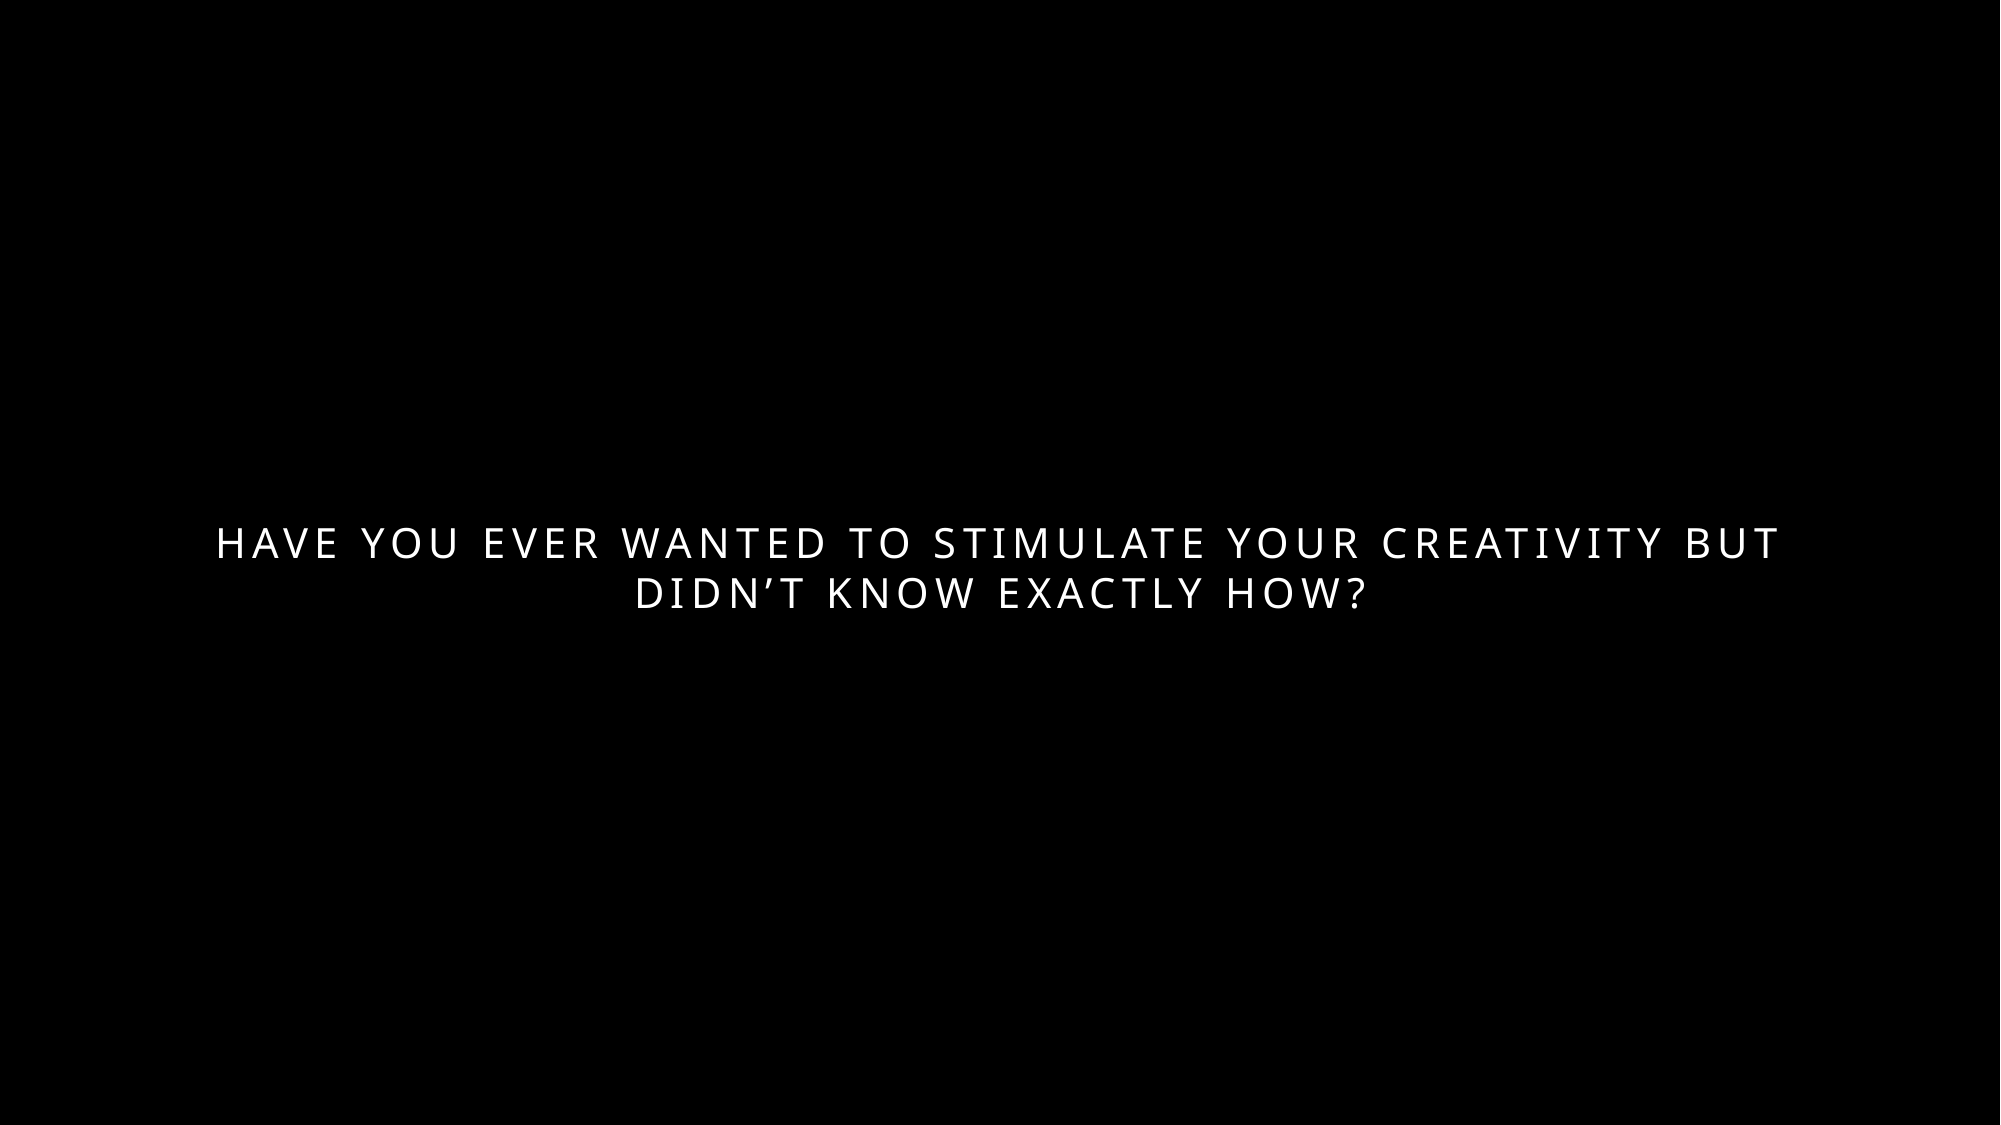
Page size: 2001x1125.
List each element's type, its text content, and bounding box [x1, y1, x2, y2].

text_box HAVE YOU EVER WANTED TO STIMULATE YOUR CREATIVITY BUT DIDN’T KNOW EXACTLY HOW? [120, 509, 1880, 625]
